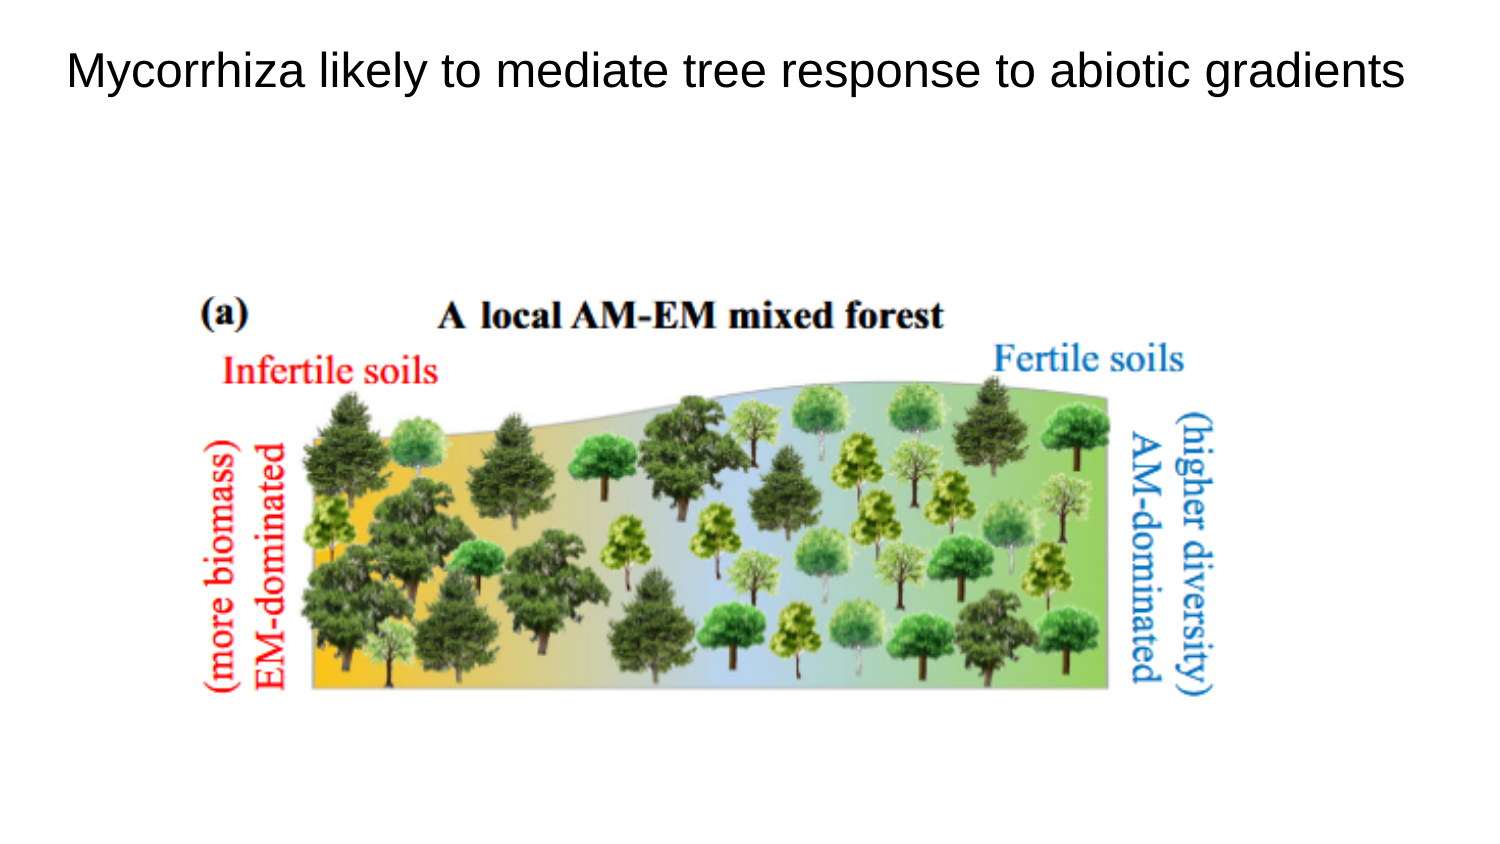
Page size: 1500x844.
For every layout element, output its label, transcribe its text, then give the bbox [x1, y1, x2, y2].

title Mycorrhiza likely to mediate tree response to abiotic gradients [51, 23, 1449, 118]
picture [160, 296, 1274, 699]
